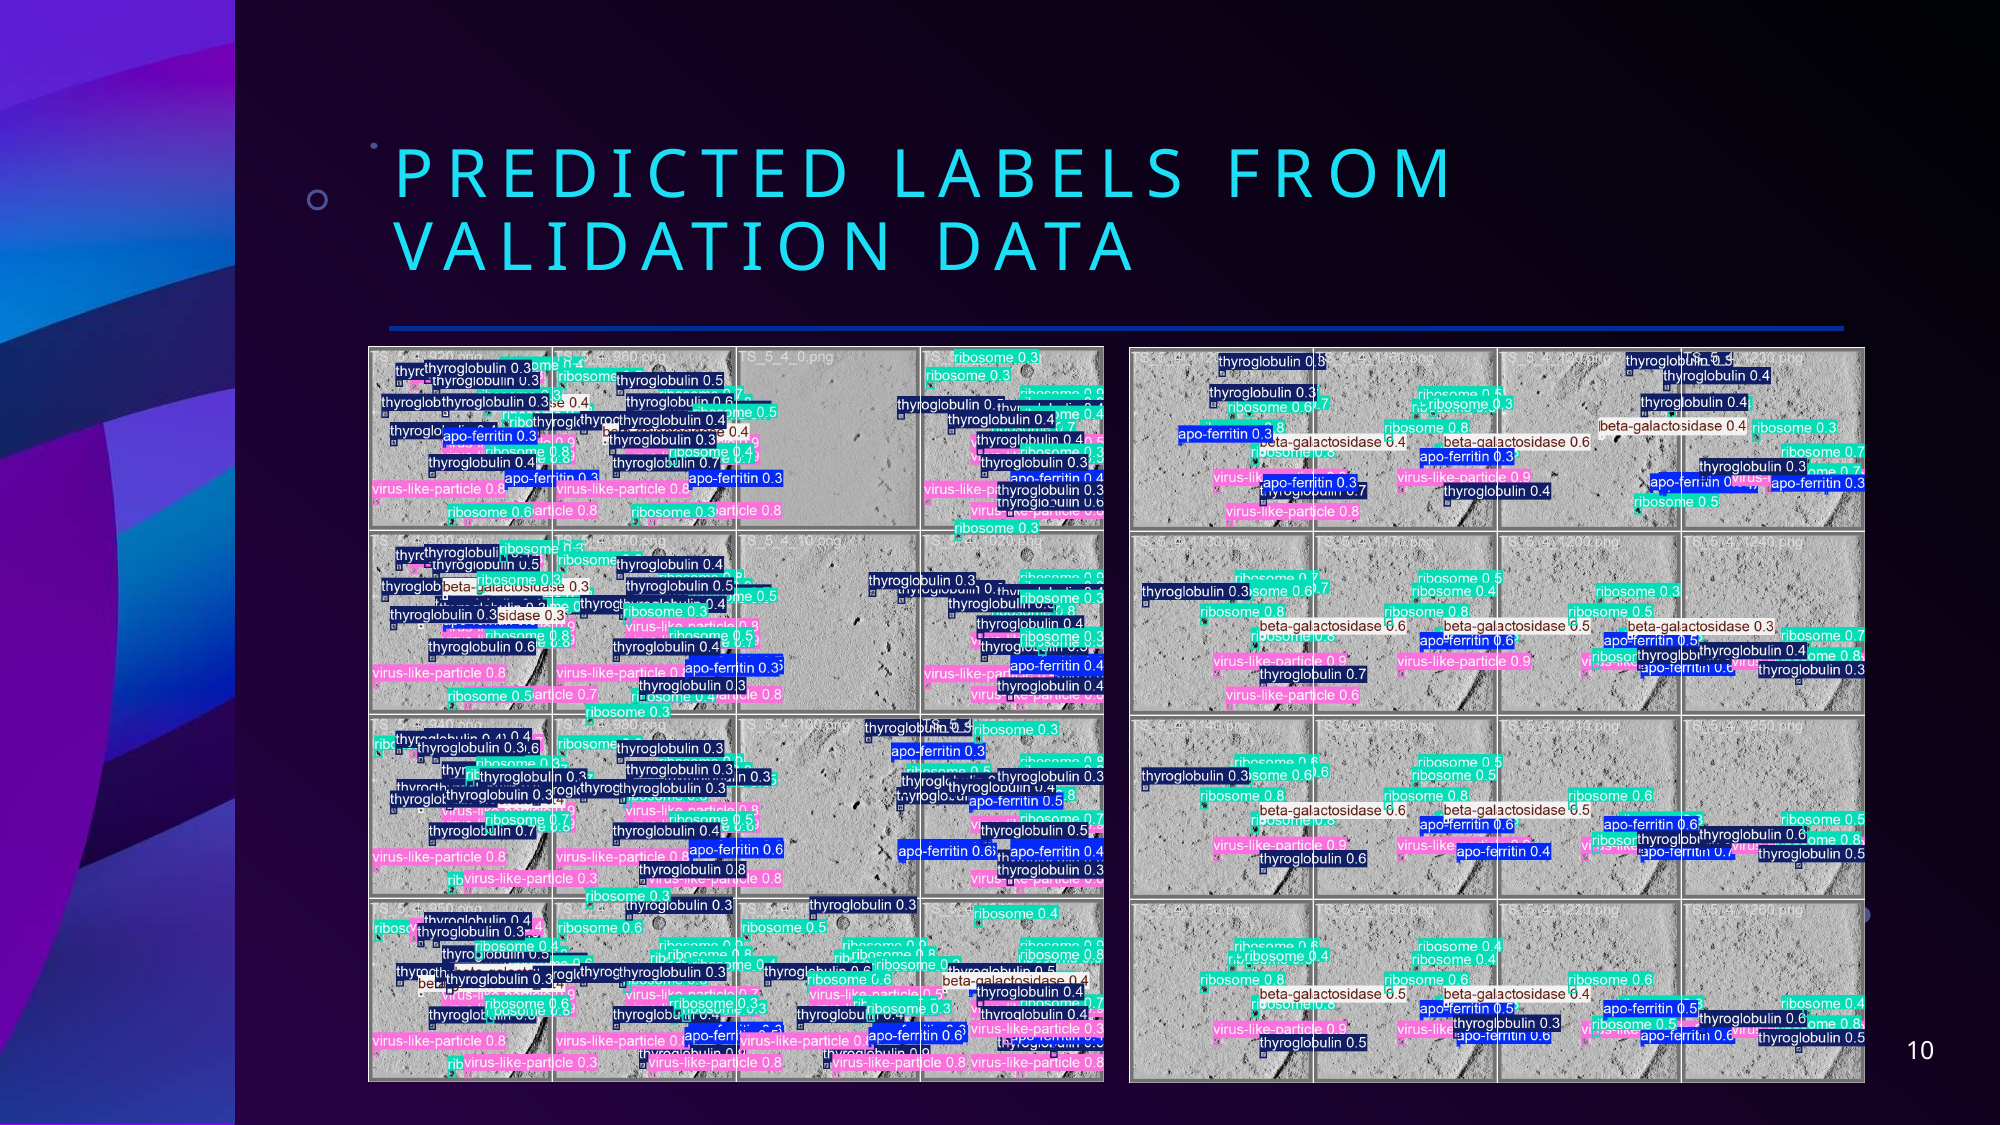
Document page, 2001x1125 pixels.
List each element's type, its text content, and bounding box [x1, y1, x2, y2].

picture [0, 0, 235, 1124]
slide_number 10 [1865, 1021, 1950, 1082]
picture [1129, 347, 1865, 1083]
picture [368, 346, 1104, 1082]
title Predicted labels from Validation data [393, 26, 1845, 292]
